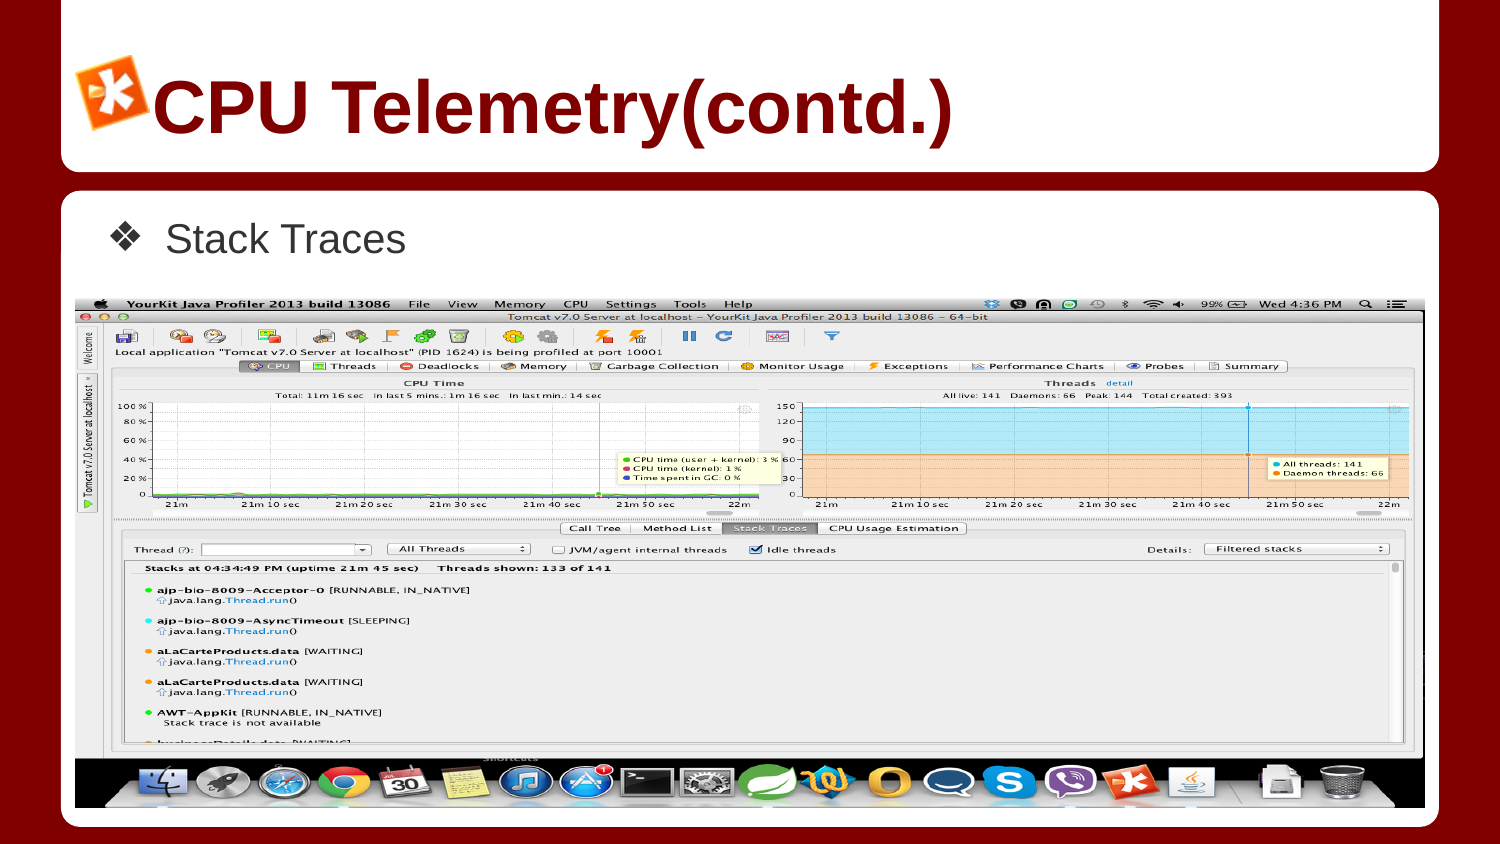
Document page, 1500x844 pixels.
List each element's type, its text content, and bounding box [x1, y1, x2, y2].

picture [74, 55, 151, 131]
picture [74, 297, 1426, 809]
title CPU Telemetry(contd.) [75, 22, 1425, 164]
list Stack Traces [75, 196, 1425, 297]
